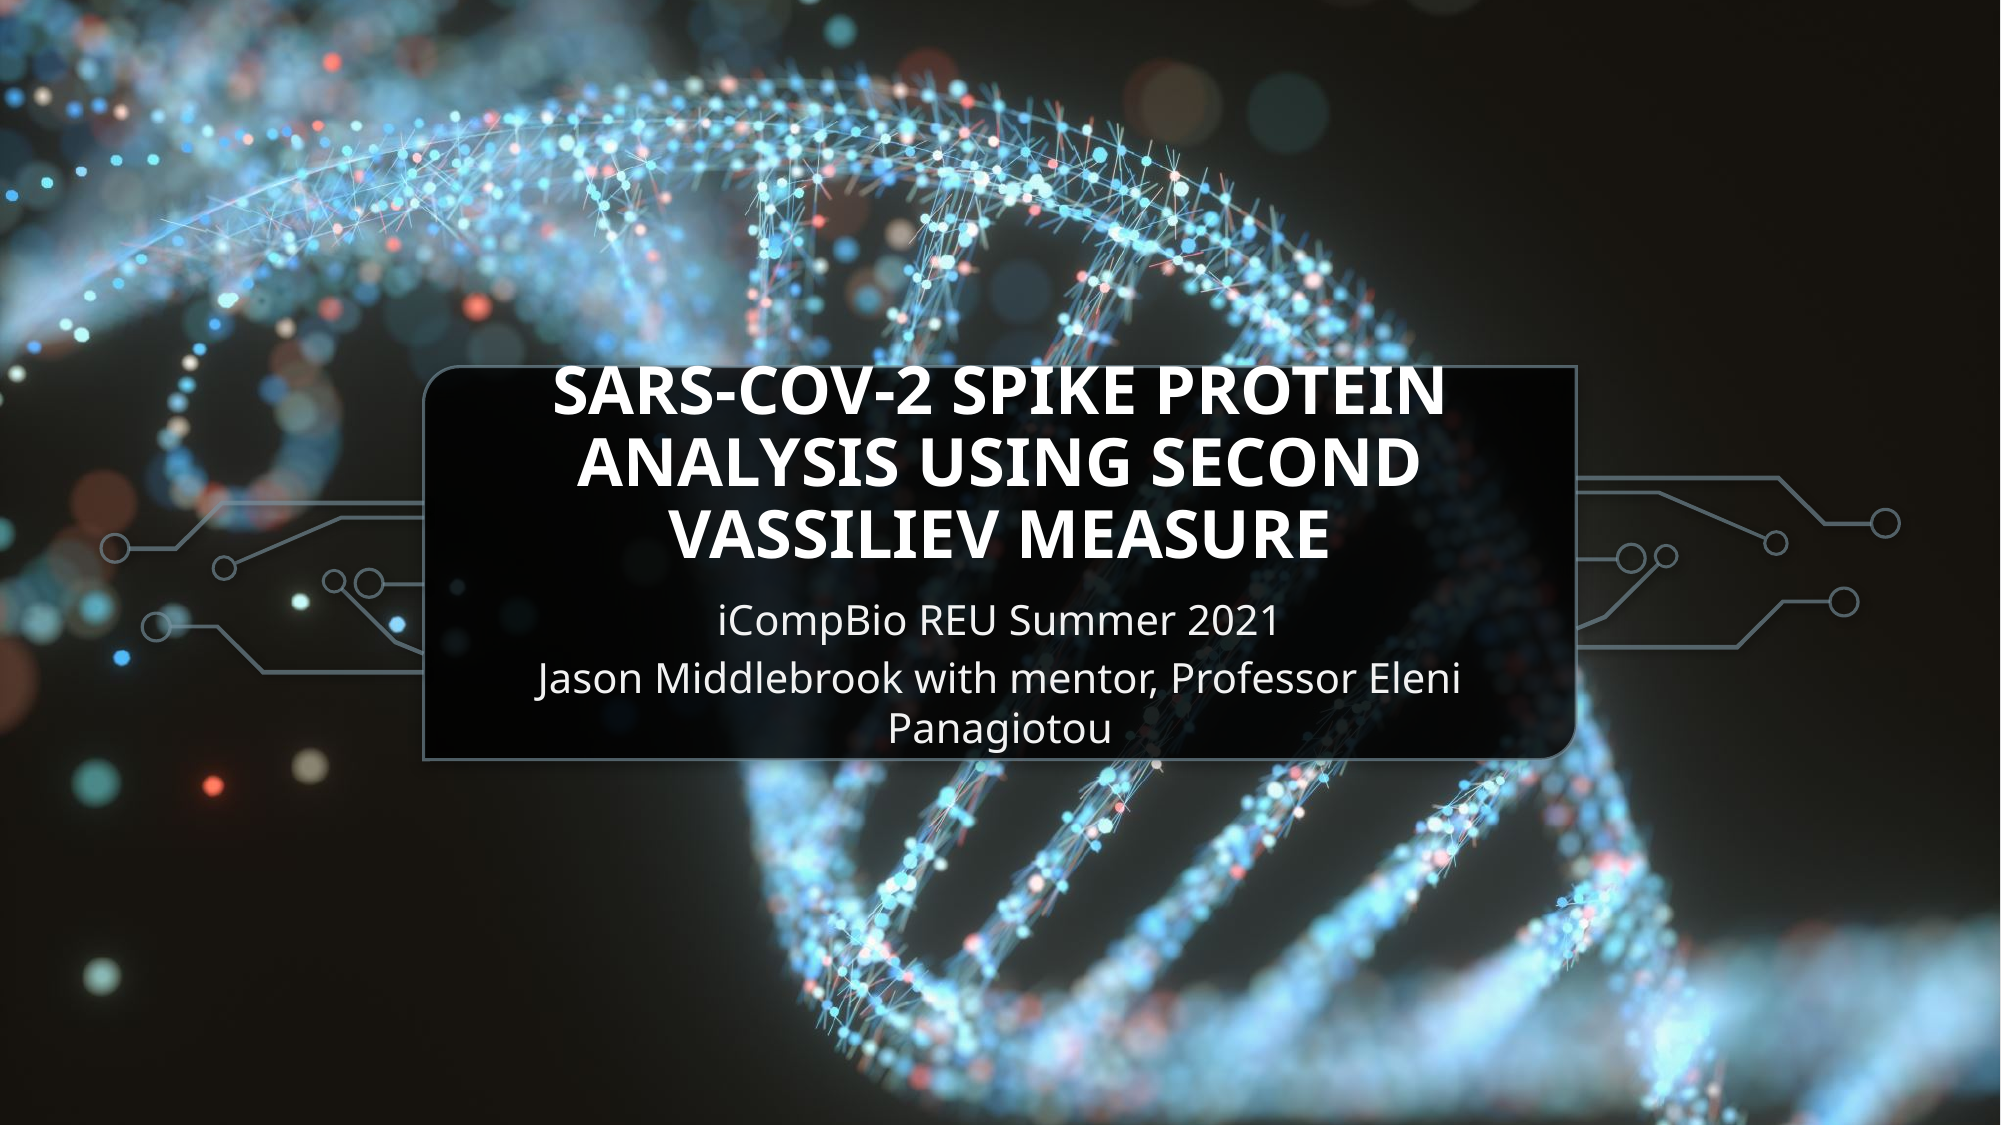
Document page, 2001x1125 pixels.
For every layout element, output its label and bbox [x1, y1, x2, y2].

picture [0, 0, 2000, 1125]
text_box [99, 366, 1902, 760]
